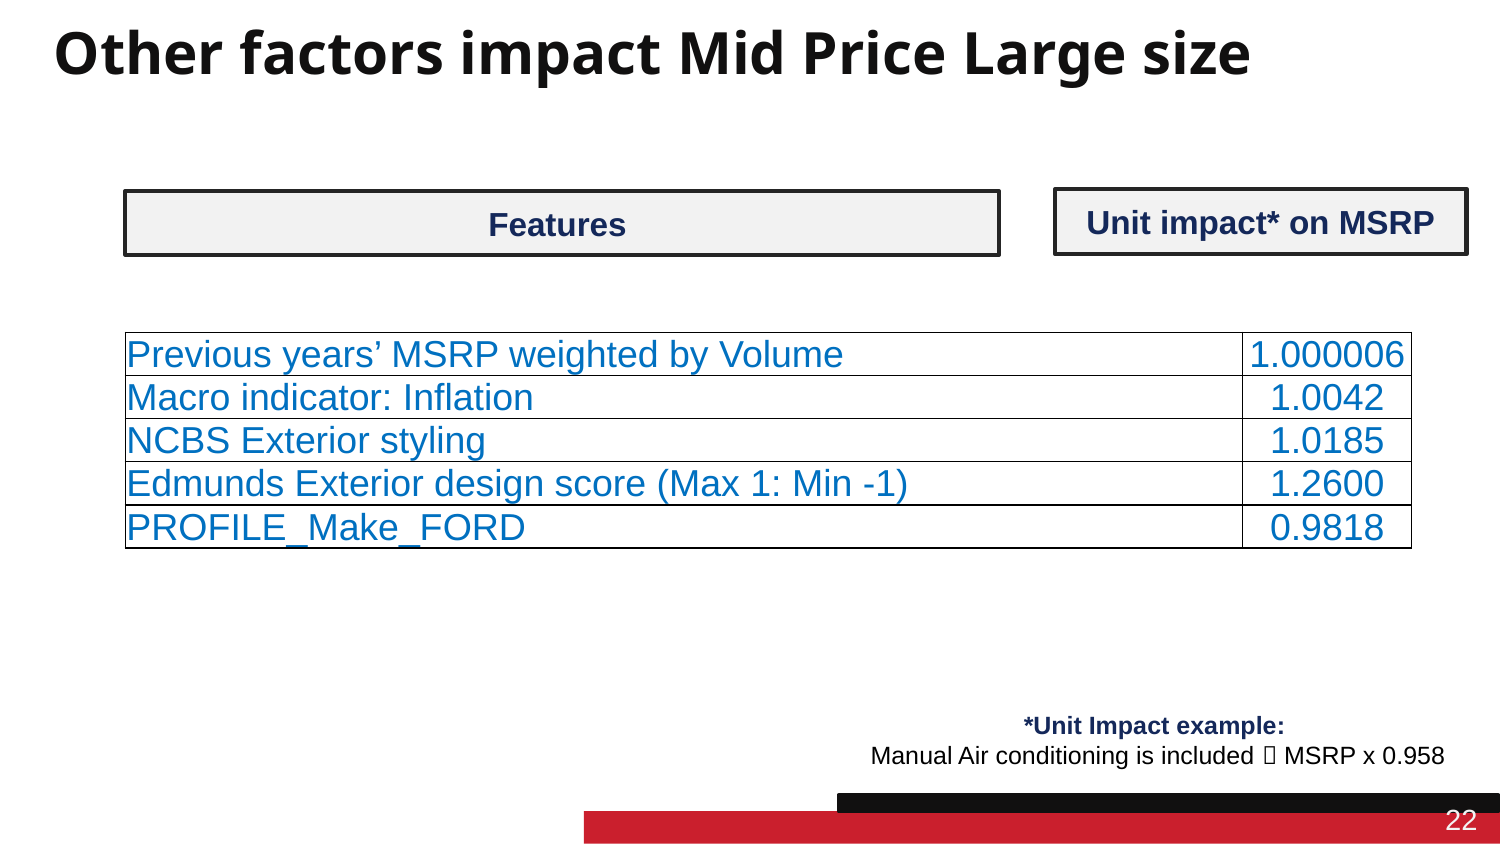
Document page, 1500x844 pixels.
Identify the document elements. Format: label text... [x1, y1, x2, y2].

text_box Features [125, 191, 999, 255]
table_header Previous years’ MSRP weighted by Volume [126, 333, 1242, 375]
table_cell 0.9818 [1243, 506, 1411, 547]
table_cell Edmunds Exterior design score (Max 1: Min -1) [126, 462, 1242, 504]
text_box [837, 793, 1430, 813]
text_box 22 [1430, 793, 1500, 844]
table_cell 1.2600 [1243, 462, 1411, 504]
table_cell Macro indicator: Inflation [126, 376, 1242, 418]
table_header 1.000006 [1243, 333, 1411, 375]
table_cell 1.0185 [1243, 419, 1411, 461]
table_cell PROFILE_Make_FORD [126, 506, 1242, 547]
text_box [583, 811, 1430, 844]
text_box Unit impact* on MSRP [1055, 188, 1467, 255]
table_cell NCBS Exterior styling [126, 419, 1242, 461]
text_box Other factors impact Mid Price Large size [38, 1, 1499, 171]
table_cell 1.0042 [1243, 376, 1411, 418]
text_box *Unit Impact example: Manual Air conditioning is included  MSRP x 0.958 [849, 702, 1467, 778]
